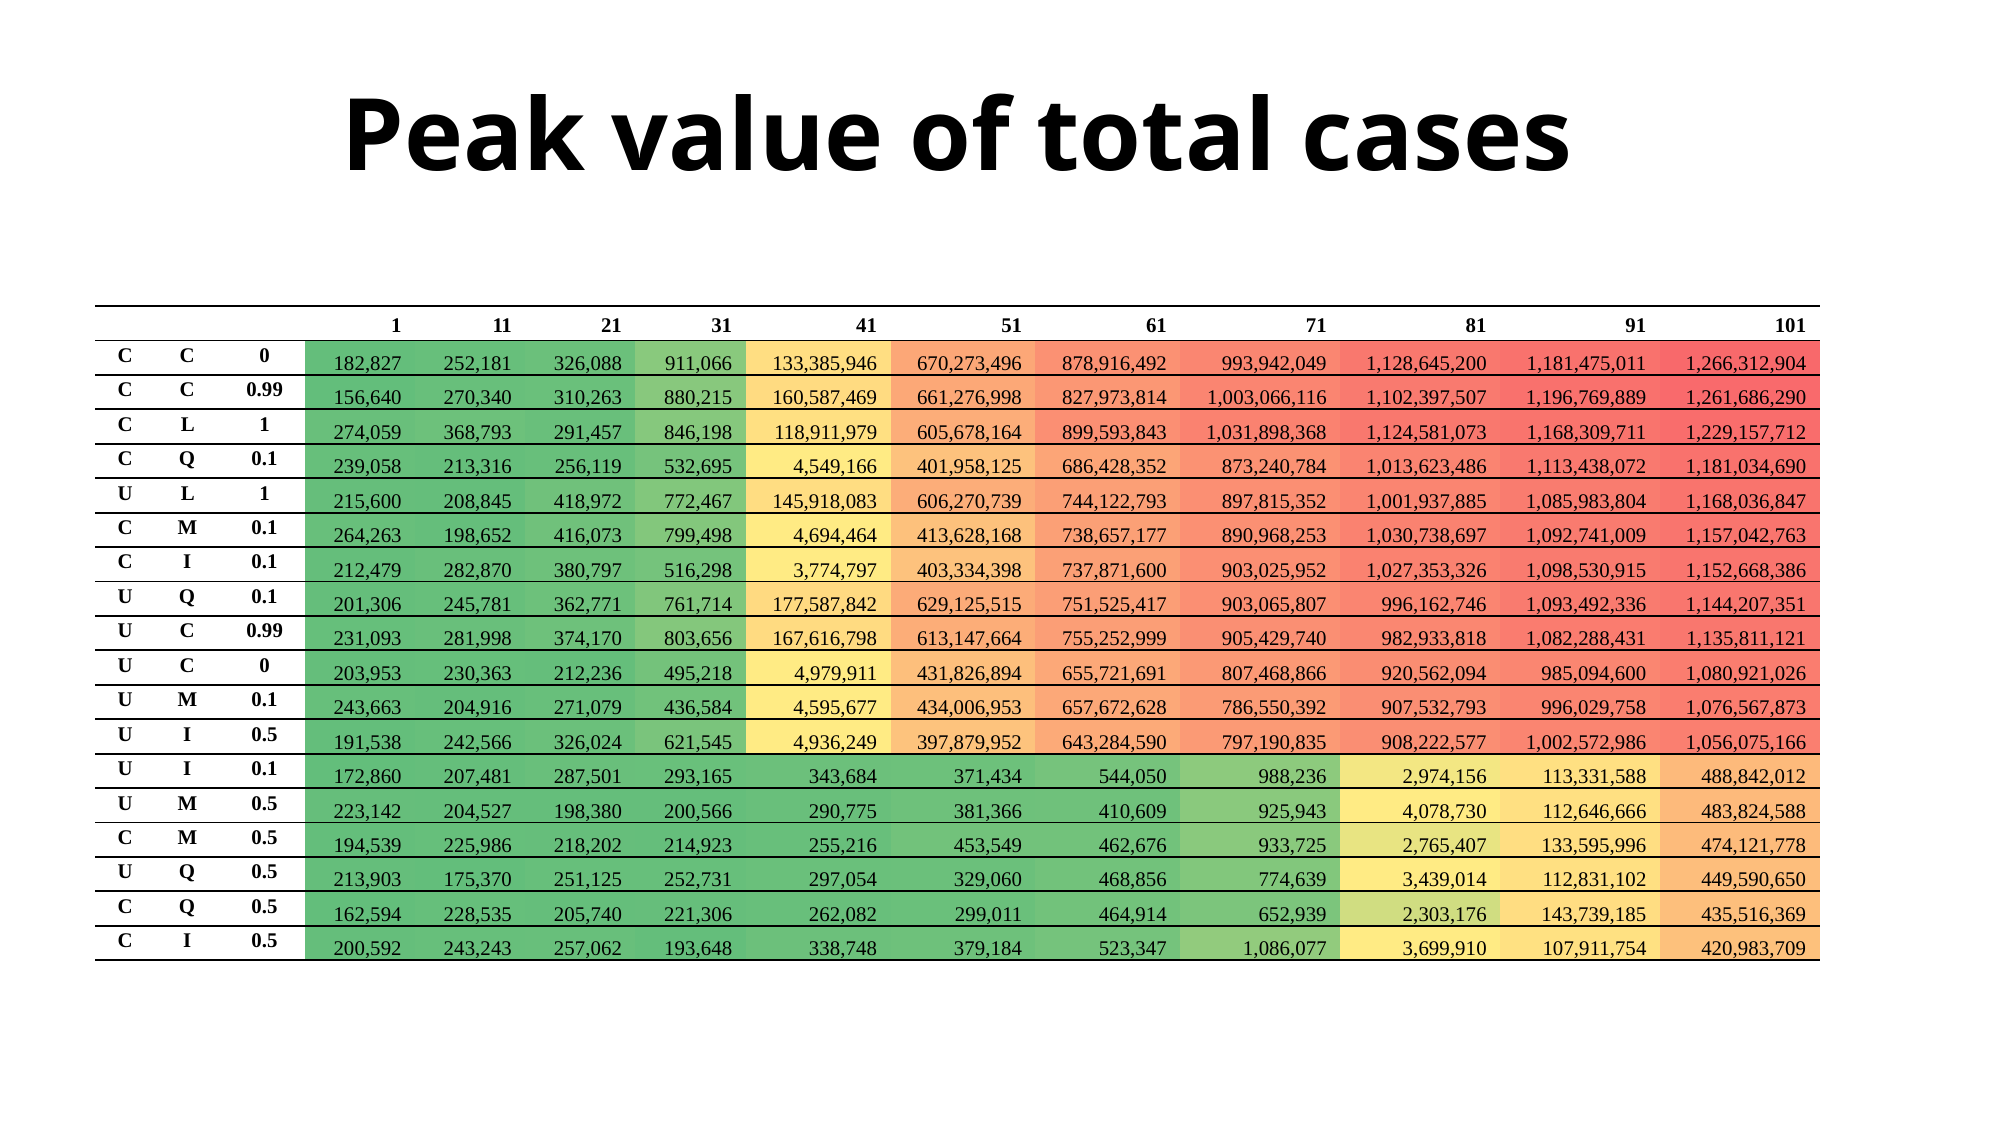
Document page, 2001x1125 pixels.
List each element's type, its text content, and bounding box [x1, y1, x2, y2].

table_cell 751,525,417 [1035, 582, 1180, 615]
table_cell M [155, 686, 224, 718]
table_cell 880,215 [635, 376, 746, 408]
table_cell 1,261,686,290 [1660, 376, 1820, 408]
table_cell U [95, 720, 155, 753]
table_cell 293,165 [635, 755, 746, 787]
table_cell 488,842,012 [1660, 755, 1820, 787]
table_cell Q [155, 582, 224, 615]
table_cell 1,229,157,712 [1660, 410, 1820, 443]
table_cell 1,135,811,121 [1660, 617, 1820, 649]
table_cell 982,933,818 [1340, 617, 1500, 649]
table_cell 897,815,352 [1180, 479, 1340, 512]
table_cell 310,263 [525, 376, 635, 408]
table_cell 2,765,407 [1340, 823, 1500, 856]
table_cell 1,157,042,763 [1660, 514, 1820, 546]
table_cell 326,024 [525, 720, 635, 753]
table_cell C [95, 514, 155, 546]
table_cell 245,781 [415, 582, 525, 615]
table_cell 1,128,645,200 [1340, 341, 1500, 374]
table_cell 738,657,177 [1035, 514, 1180, 546]
table_cell 252,731 [635, 858, 746, 890]
table_cell U [95, 686, 155, 718]
table_cell 208,845 [415, 479, 525, 512]
table_cell 686,428,352 [1035, 445, 1180, 477]
table_cell C [95, 548, 155, 581]
table_cell 264,263 [305, 514, 415, 546]
table_cell 1,027,353,326 [1340, 548, 1500, 581]
table_cell 198,652 [415, 514, 525, 546]
table_cell 907,532,793 [1340, 686, 1500, 718]
table_cell 0.1 [224, 755, 305, 787]
table_cell 379,184 [891, 927, 1035, 959]
table_cell 774,639 [1180, 858, 1340, 890]
table_cell 1,076,567,873 [1660, 686, 1820, 718]
table_cell 890,968,253 [1180, 514, 1340, 546]
table_header 61 [1035, 307, 1180, 340]
table_cell 182,827 [305, 341, 415, 374]
table_cell 200,592 [305, 927, 415, 959]
table_cell 1,056,075,166 [1660, 720, 1820, 753]
table_cell 495,218 [635, 651, 746, 684]
table_cell 1 [224, 479, 305, 512]
table_cell 1,001,937,885 [1340, 479, 1500, 512]
table_cell 133,595,996 [1500, 823, 1660, 856]
table_cell 413,628,168 [891, 514, 1035, 546]
table_cell M [155, 789, 224, 822]
table_cell C [95, 376, 155, 408]
table_cell 873,240,784 [1180, 445, 1340, 477]
table_cell 204,527 [415, 789, 525, 822]
table_cell 191,538 [305, 720, 415, 753]
table_cell M [155, 514, 224, 546]
table_cell 401,958,125 [891, 445, 1035, 477]
table_cell 911,066 [635, 341, 746, 374]
table_cell 523,347 [1035, 927, 1180, 959]
table_cell C [95, 892, 155, 925]
table_cell 920,562,094 [1340, 651, 1500, 684]
table_cell 761,714 [635, 582, 746, 615]
table_header 41 [746, 307, 891, 340]
table_cell 1,080,921,026 [1660, 651, 1820, 684]
table_cell 0.1 [224, 686, 305, 718]
table_header [155, 307, 224, 340]
table_cell C [155, 376, 224, 408]
table_cell 436,584 [635, 686, 746, 718]
table_cell 744,122,793 [1035, 479, 1180, 512]
table_cell 255,216 [746, 823, 891, 856]
table_cell 435,516,369 [1660, 892, 1820, 925]
table_cell 0.5 [224, 789, 305, 822]
table_cell 225,986 [415, 823, 525, 856]
table_cell 381,366 [891, 789, 1035, 822]
table_cell U [95, 789, 155, 822]
table_cell 655,721,691 [1035, 651, 1180, 684]
table_cell C [95, 410, 155, 443]
table_header 91 [1500, 307, 1660, 340]
table_cell 532,695 [635, 445, 746, 477]
table_cell 256,119 [525, 445, 635, 477]
table_cell 403,334,398 [891, 548, 1035, 581]
table_cell 213,903 [305, 858, 415, 890]
table_cell 0 [224, 651, 305, 684]
table_cell L [155, 479, 224, 512]
table_cell 205,740 [525, 892, 635, 925]
table_header [224, 307, 305, 340]
table_cell 483,824,588 [1660, 789, 1820, 822]
table_cell 905,429,740 [1180, 617, 1340, 649]
table_cell 343,684 [746, 755, 891, 787]
table_cell 1,093,492,336 [1500, 582, 1660, 615]
table_cell 1,013,623,486 [1340, 445, 1500, 477]
table_cell 431,826,894 [891, 651, 1035, 684]
table_cell 1,098,530,915 [1500, 548, 1660, 581]
table_header 101 [1660, 307, 1820, 340]
table_cell 177,587,842 [746, 582, 891, 615]
table_cell 145,918,083 [746, 479, 891, 512]
table_cell 218,202 [525, 823, 635, 856]
table_header 31 [635, 307, 746, 340]
table_cell 0.5 [224, 720, 305, 753]
table_cell Q [155, 892, 224, 925]
table_cell 657,672,628 [1035, 686, 1180, 718]
table_cell 4,979,911 [746, 651, 891, 684]
table_cell 827,973,814 [1035, 376, 1180, 408]
table_cell 1,113,438,072 [1500, 445, 1660, 477]
table_cell 925,943 [1180, 789, 1340, 822]
table_cell 1,092,741,009 [1500, 514, 1660, 546]
table_cell 160,587,469 [746, 376, 891, 408]
table_cell 993,942,049 [1180, 341, 1340, 374]
table_cell 239,058 [305, 445, 415, 477]
table_cell 374,170 [525, 617, 635, 649]
table_cell 368,793 [415, 410, 525, 443]
table_cell 299,011 [891, 892, 1035, 925]
table_cell 243,243 [415, 927, 525, 959]
table_cell 985,094,600 [1500, 651, 1660, 684]
table_cell 1,086,077 [1180, 927, 1340, 959]
table_cell 1,124,581,073 [1340, 410, 1500, 443]
table_cell 0.99 [224, 376, 305, 408]
table_header 51 [891, 307, 1035, 340]
table_cell 453,549 [891, 823, 1035, 856]
table_cell 0.1 [224, 582, 305, 615]
table_cell 996,162,746 [1340, 582, 1500, 615]
table_cell 807,468,866 [1180, 651, 1340, 684]
table_cell U [95, 582, 155, 615]
table_cell 474,121,778 [1660, 823, 1820, 856]
table_cell 418,972 [525, 479, 635, 512]
table_cell 903,065,807 [1180, 582, 1340, 615]
table_cell 755,252,999 [1035, 617, 1180, 649]
table_cell 212,479 [305, 548, 415, 581]
table_cell U [95, 858, 155, 890]
table_cell 1,181,475,011 [1500, 341, 1660, 374]
table_cell 397,879,952 [891, 720, 1035, 753]
table_cell 420,983,709 [1660, 927, 1820, 959]
table_cell U [95, 479, 155, 512]
table_cell 1,196,769,889 [1500, 376, 1660, 408]
table_header 21 [525, 307, 635, 340]
table_cell Q [155, 445, 224, 477]
table_cell 4,078,730 [1340, 789, 1500, 822]
table_cell 434,006,953 [891, 686, 1035, 718]
table_cell 1,085,983,804 [1500, 479, 1660, 512]
table_cell 416,073 [525, 514, 635, 546]
table_cell 215,600 [305, 479, 415, 512]
table_header 81 [1340, 307, 1500, 340]
table_cell C [155, 617, 224, 649]
table_cell 468,856 [1035, 858, 1180, 890]
table_cell 156,640 [305, 376, 415, 408]
table_cell 933,725 [1180, 823, 1340, 856]
table_cell 988,236 [1180, 755, 1340, 787]
table_cell 251,125 [525, 858, 635, 890]
table_cell 464,914 [1035, 892, 1180, 925]
table_cell 1,002,572,986 [1500, 720, 1660, 753]
table_cell 4,595,677 [746, 686, 891, 718]
table_cell 1,144,207,351 [1660, 582, 1820, 615]
table_cell 1,266,312,904 [1660, 341, 1820, 374]
table_cell U [95, 651, 155, 684]
table_cell 3,439,014 [1340, 858, 1500, 890]
table_cell 193,648 [635, 927, 746, 959]
table_cell 803,656 [635, 617, 746, 649]
table_cell Q [155, 858, 224, 890]
table_cell 287,501 [525, 755, 635, 787]
table_cell 1,102,397,507 [1340, 376, 1500, 408]
table_cell 621,545 [635, 720, 746, 753]
table_cell 200,566 [635, 789, 746, 822]
table_cell 3,699,910 [1340, 927, 1500, 959]
table_header 71 [1180, 307, 1340, 340]
table_cell C [95, 445, 155, 477]
table_cell 1 [224, 410, 305, 443]
table_cell 380,797 [525, 548, 635, 581]
table_cell 449,590,650 [1660, 858, 1820, 890]
table_cell 201,306 [305, 582, 415, 615]
table_cell C [95, 823, 155, 856]
table_cell 799,498 [635, 514, 746, 546]
table_cell 1,003,066,116 [1180, 376, 1340, 408]
table_cell 0.5 [224, 858, 305, 890]
table_cell 846,198 [635, 410, 746, 443]
table_cell 338,748 [746, 927, 891, 959]
table_cell 2,974,156 [1340, 755, 1500, 787]
table_cell 271,079 [525, 686, 635, 718]
table_cell 996,029,758 [1500, 686, 1660, 718]
table_cell 1,082,288,431 [1500, 617, 1660, 649]
table_cell 270,340 [415, 376, 525, 408]
table_cell 326,088 [525, 341, 635, 374]
table_cell 652,939 [1180, 892, 1340, 925]
table_cell 242,566 [415, 720, 525, 753]
table_cell 4,694,464 [746, 514, 891, 546]
table_cell 118,911,979 [746, 410, 891, 443]
table_cell 221,306 [635, 892, 746, 925]
table_cell 198,380 [525, 789, 635, 822]
table_cell I [155, 755, 224, 787]
text_box Peak value of total cases [95, 46, 1821, 200]
table_cell 257,062 [525, 927, 635, 959]
table_cell 643,284,590 [1035, 720, 1180, 753]
table_cell 329,060 [891, 858, 1035, 890]
table_cell I [155, 548, 224, 581]
table_cell C [95, 341, 155, 374]
table_cell 544,050 [1035, 755, 1180, 787]
table_cell 175,370 [415, 858, 525, 890]
table_cell U [95, 755, 155, 787]
table_cell 203,953 [305, 651, 415, 684]
table_cell 297,054 [746, 858, 891, 890]
table_cell 737,871,600 [1035, 548, 1180, 581]
table_header [95, 307, 155, 340]
table_cell 670,273,496 [891, 341, 1035, 374]
table_cell 162,594 [305, 892, 415, 925]
table_cell 0.99 [224, 617, 305, 649]
table_cell 661,276,998 [891, 376, 1035, 408]
table_cell I [155, 720, 224, 753]
table_cell 0 [224, 341, 305, 374]
table_cell 207,481 [415, 755, 525, 787]
table_cell 291,457 [525, 410, 635, 443]
table_cell 2,303,176 [1340, 892, 1500, 925]
table_cell 167,616,798 [746, 617, 891, 649]
table_cell 3,774,797 [746, 548, 891, 581]
table_cell 252,181 [415, 341, 525, 374]
table_cell 228,535 [415, 892, 525, 925]
table_cell 605,678,164 [891, 410, 1035, 443]
table_cell 772,467 [635, 479, 746, 512]
table_cell 213,316 [415, 445, 525, 477]
table_cell 797,190,835 [1180, 720, 1340, 753]
table_cell 212,236 [525, 651, 635, 684]
table_cell 903,025,952 [1180, 548, 1340, 581]
table_cell 112,646,666 [1500, 789, 1660, 822]
table_cell 1,030,738,697 [1340, 514, 1500, 546]
table_cell 194,539 [305, 823, 415, 856]
table_cell C [95, 927, 155, 959]
table_cell 172,860 [305, 755, 415, 787]
table_cell 629,125,515 [891, 582, 1035, 615]
table_cell I [155, 927, 224, 959]
table_cell 462,676 [1035, 823, 1180, 856]
table_cell 0.1 [224, 514, 305, 546]
table_cell 371,434 [891, 755, 1035, 787]
table_cell 290,775 [746, 789, 891, 822]
table_cell 281,998 [415, 617, 525, 649]
table_cell 282,870 [415, 548, 525, 581]
table_cell 908,222,577 [1340, 720, 1500, 753]
table_cell 0.5 [224, 927, 305, 959]
table_cell 1,031,898,368 [1180, 410, 1340, 443]
table_cell 112,831,102 [1500, 858, 1660, 890]
table_cell 878,916,492 [1035, 341, 1180, 374]
table_cell 1,152,668,386 [1660, 548, 1820, 581]
table_cell 899,593,843 [1035, 410, 1180, 443]
table_cell 243,663 [305, 686, 415, 718]
table_cell C [155, 651, 224, 684]
table_cell U [95, 617, 155, 649]
table_cell C [155, 341, 224, 374]
table_cell 516,298 [635, 548, 746, 581]
table_cell 786,550,392 [1180, 686, 1340, 718]
table_cell 1,181,034,690 [1660, 445, 1820, 477]
table_cell 0.5 [224, 823, 305, 856]
table_header 1 [305, 307, 415, 340]
table_cell 1,168,036,847 [1660, 479, 1820, 512]
table_cell 606,270,739 [891, 479, 1035, 512]
table_cell L [155, 410, 224, 443]
table_cell 0.5 [224, 892, 305, 925]
table_cell 410,609 [1035, 789, 1180, 822]
table_cell M [155, 823, 224, 856]
table_cell 4,936,249 [746, 720, 891, 753]
table_cell 274,059 [305, 410, 415, 443]
table_cell 107,911,754 [1500, 927, 1660, 959]
table_cell 133,385,946 [746, 341, 891, 374]
table_cell 613,147,664 [891, 617, 1035, 649]
table_cell 1,168,309,711 [1500, 410, 1660, 443]
table_cell 230,363 [415, 651, 525, 684]
table_cell 0.1 [224, 548, 305, 581]
table_header 11 [415, 307, 525, 340]
table_cell 4,549,166 [746, 445, 891, 477]
table_cell 0.1 [224, 445, 305, 477]
table_cell 223,142 [305, 789, 415, 822]
table_cell 262,082 [746, 892, 891, 925]
table_cell 362,771 [525, 582, 635, 615]
table_cell 214,923 [635, 823, 746, 856]
table_cell 204,916 [415, 686, 525, 718]
table_cell 143,739,185 [1500, 892, 1660, 925]
table_cell 113,331,588 [1500, 755, 1660, 787]
table_cell 231,093 [305, 617, 415, 649]
